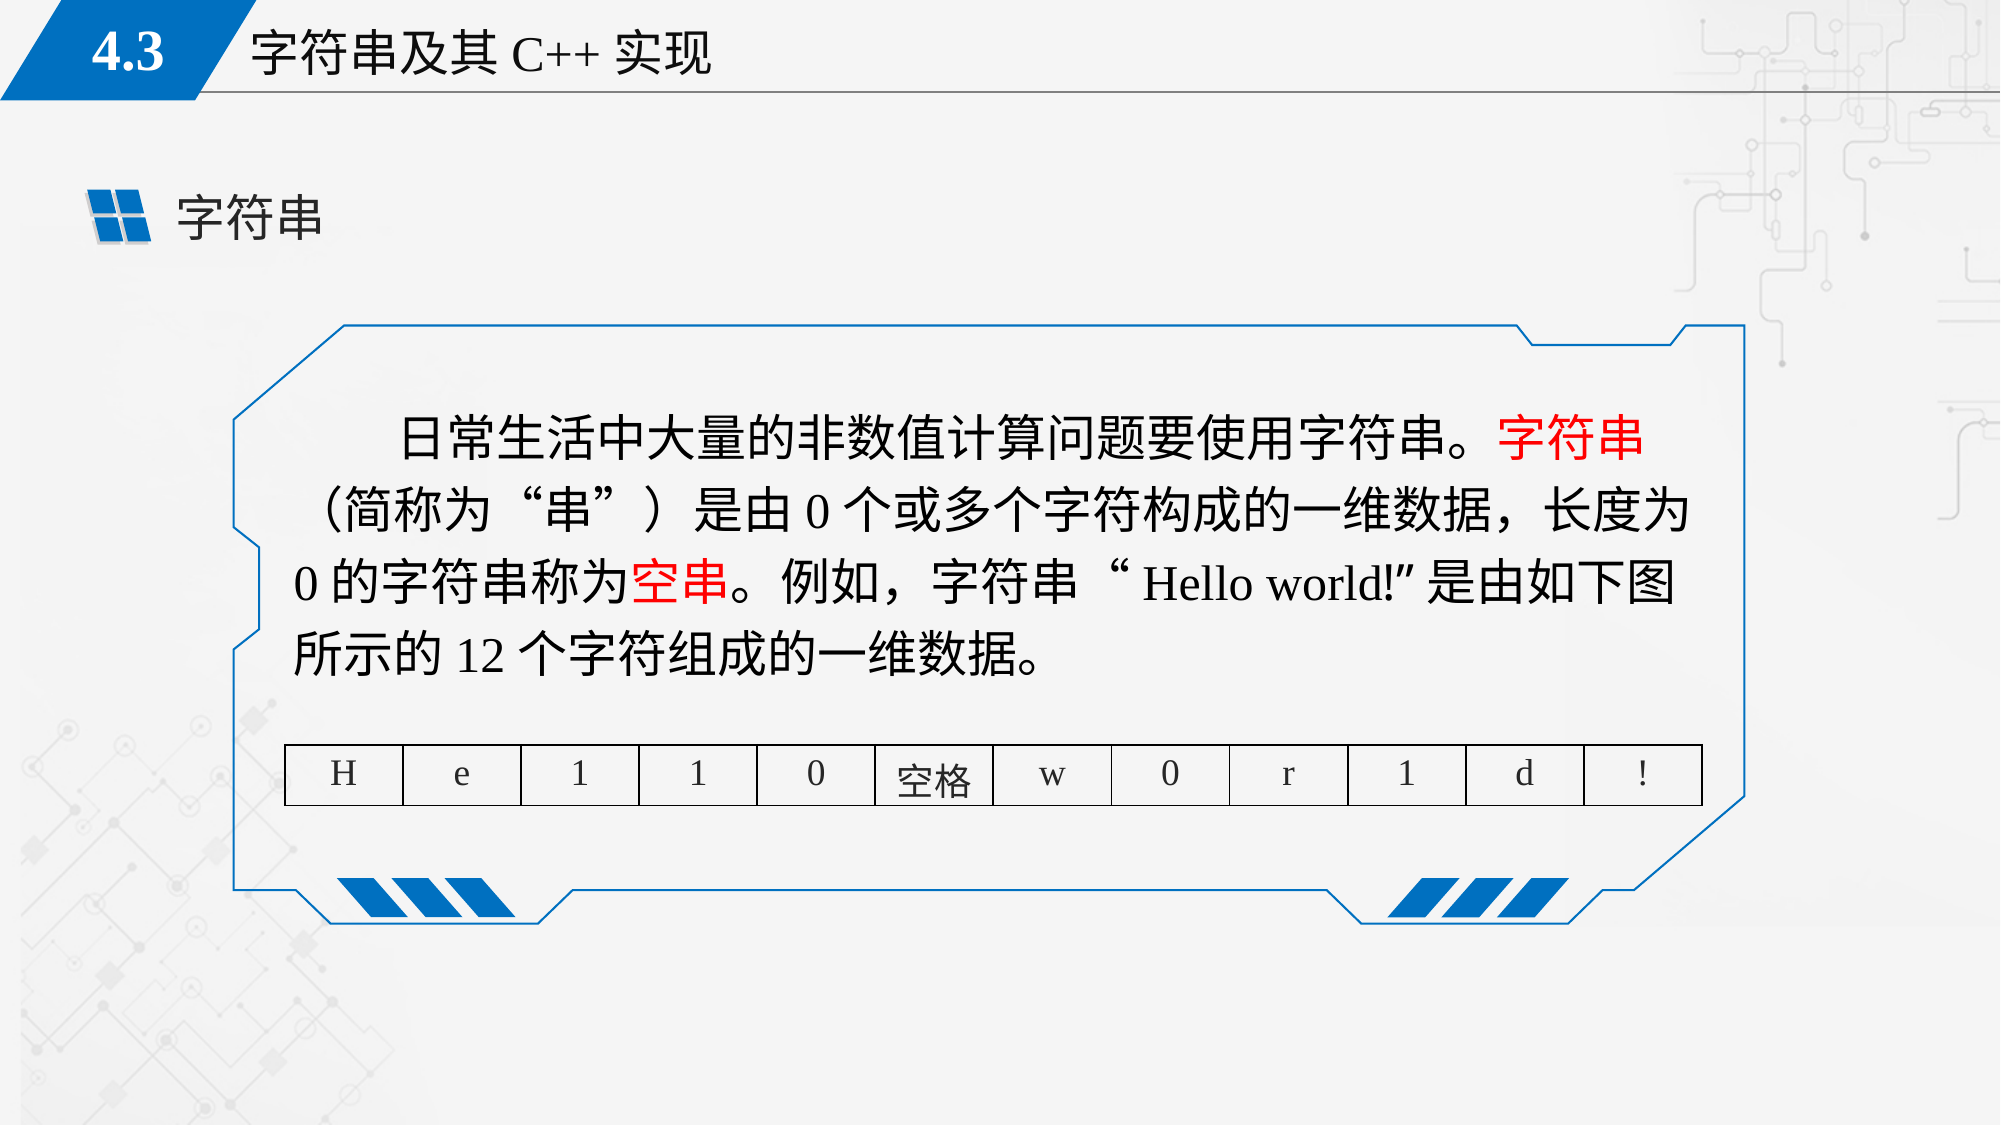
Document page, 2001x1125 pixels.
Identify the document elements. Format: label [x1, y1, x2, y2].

picture [0, 0, 60, 98]
picture [0, 0, 2001, 1125]
text_box [233, 325, 1745, 924]
text_box [84, 178, 409, 255]
